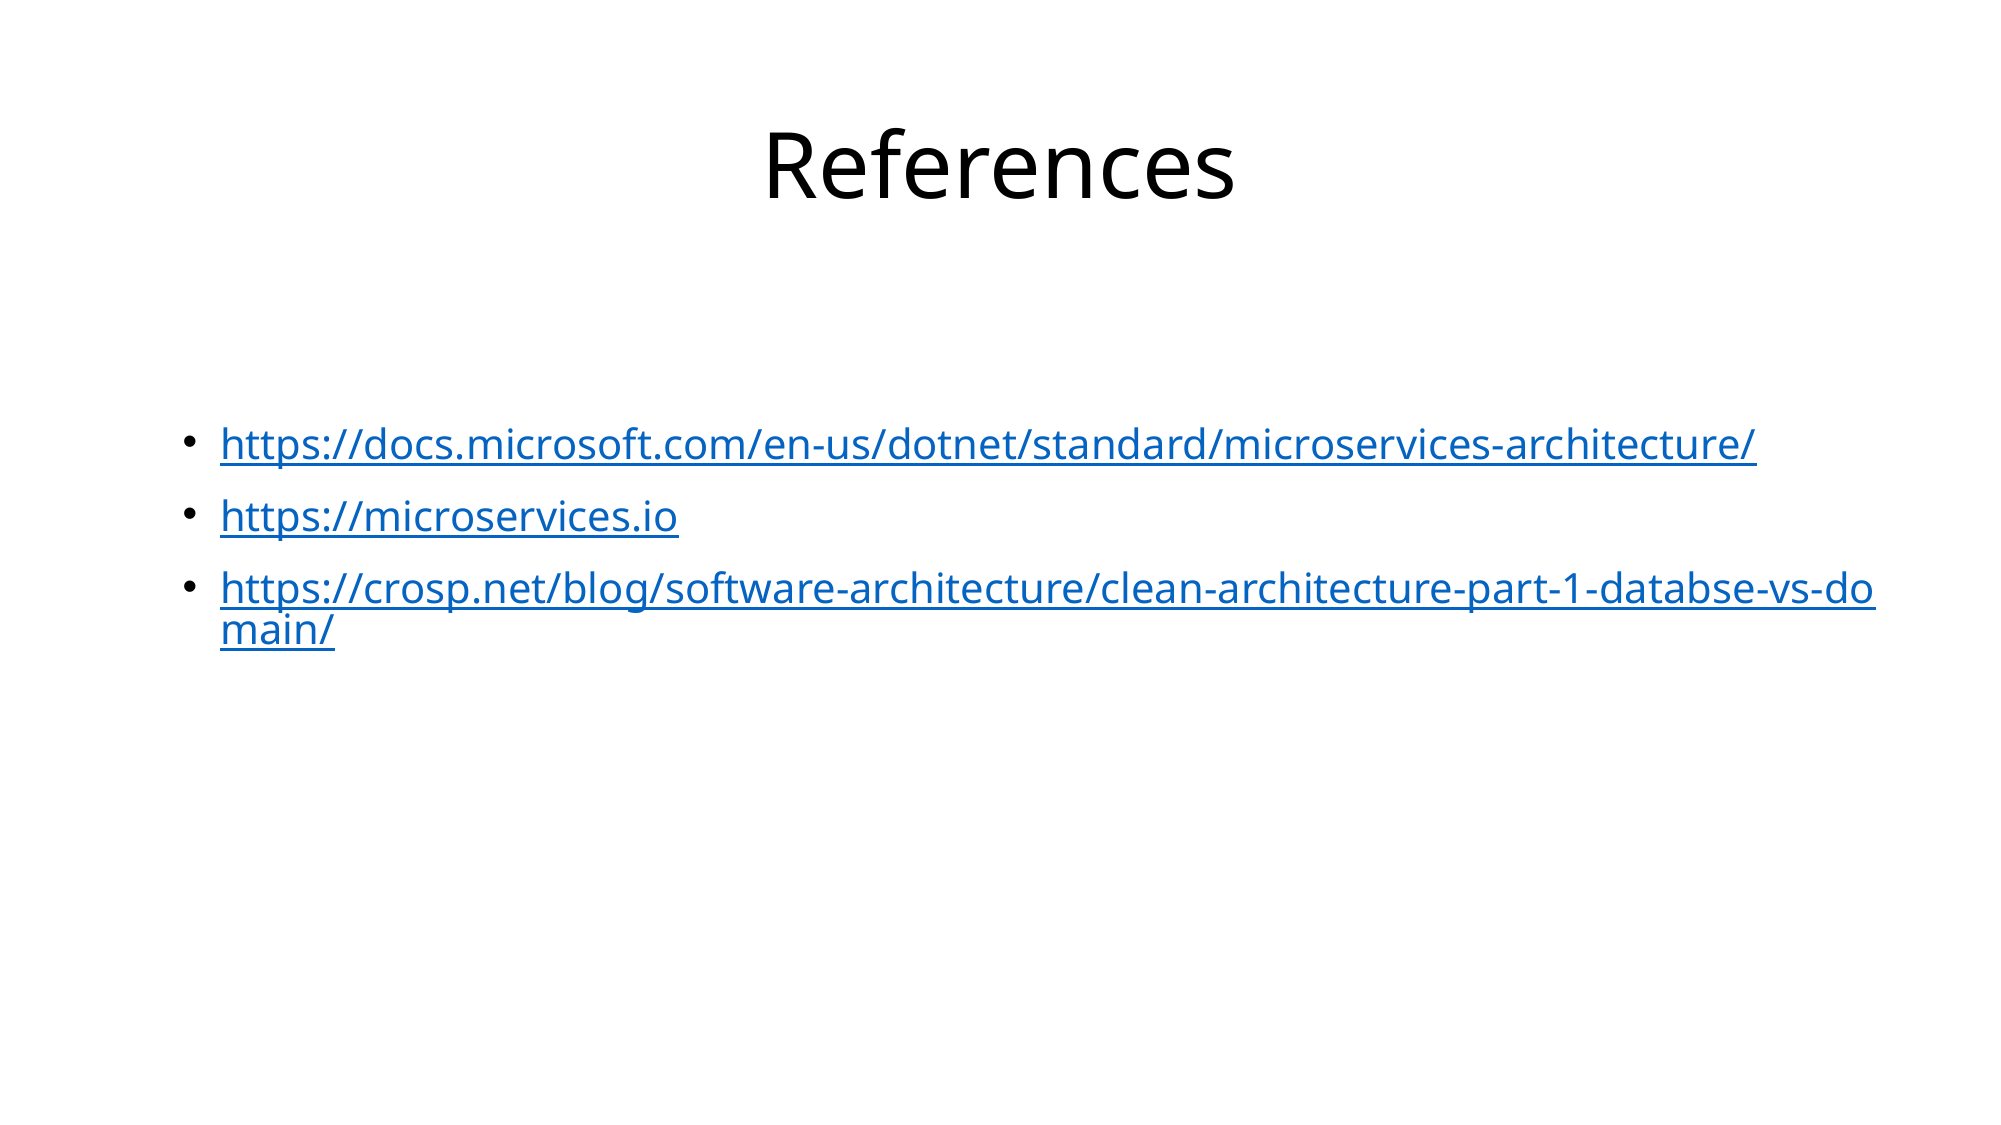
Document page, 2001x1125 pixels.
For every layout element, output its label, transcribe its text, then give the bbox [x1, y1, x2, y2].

list https://docs.microsoft.com/en-us/dotnet/standard/microservices-architecture/ https://microservices.io https://crosp.net/blog/software-architecture/clean-architecture-part-1-databse-vs-domain/ [167, 411, 1893, 1125]
title References [0, 59, 2000, 278]
